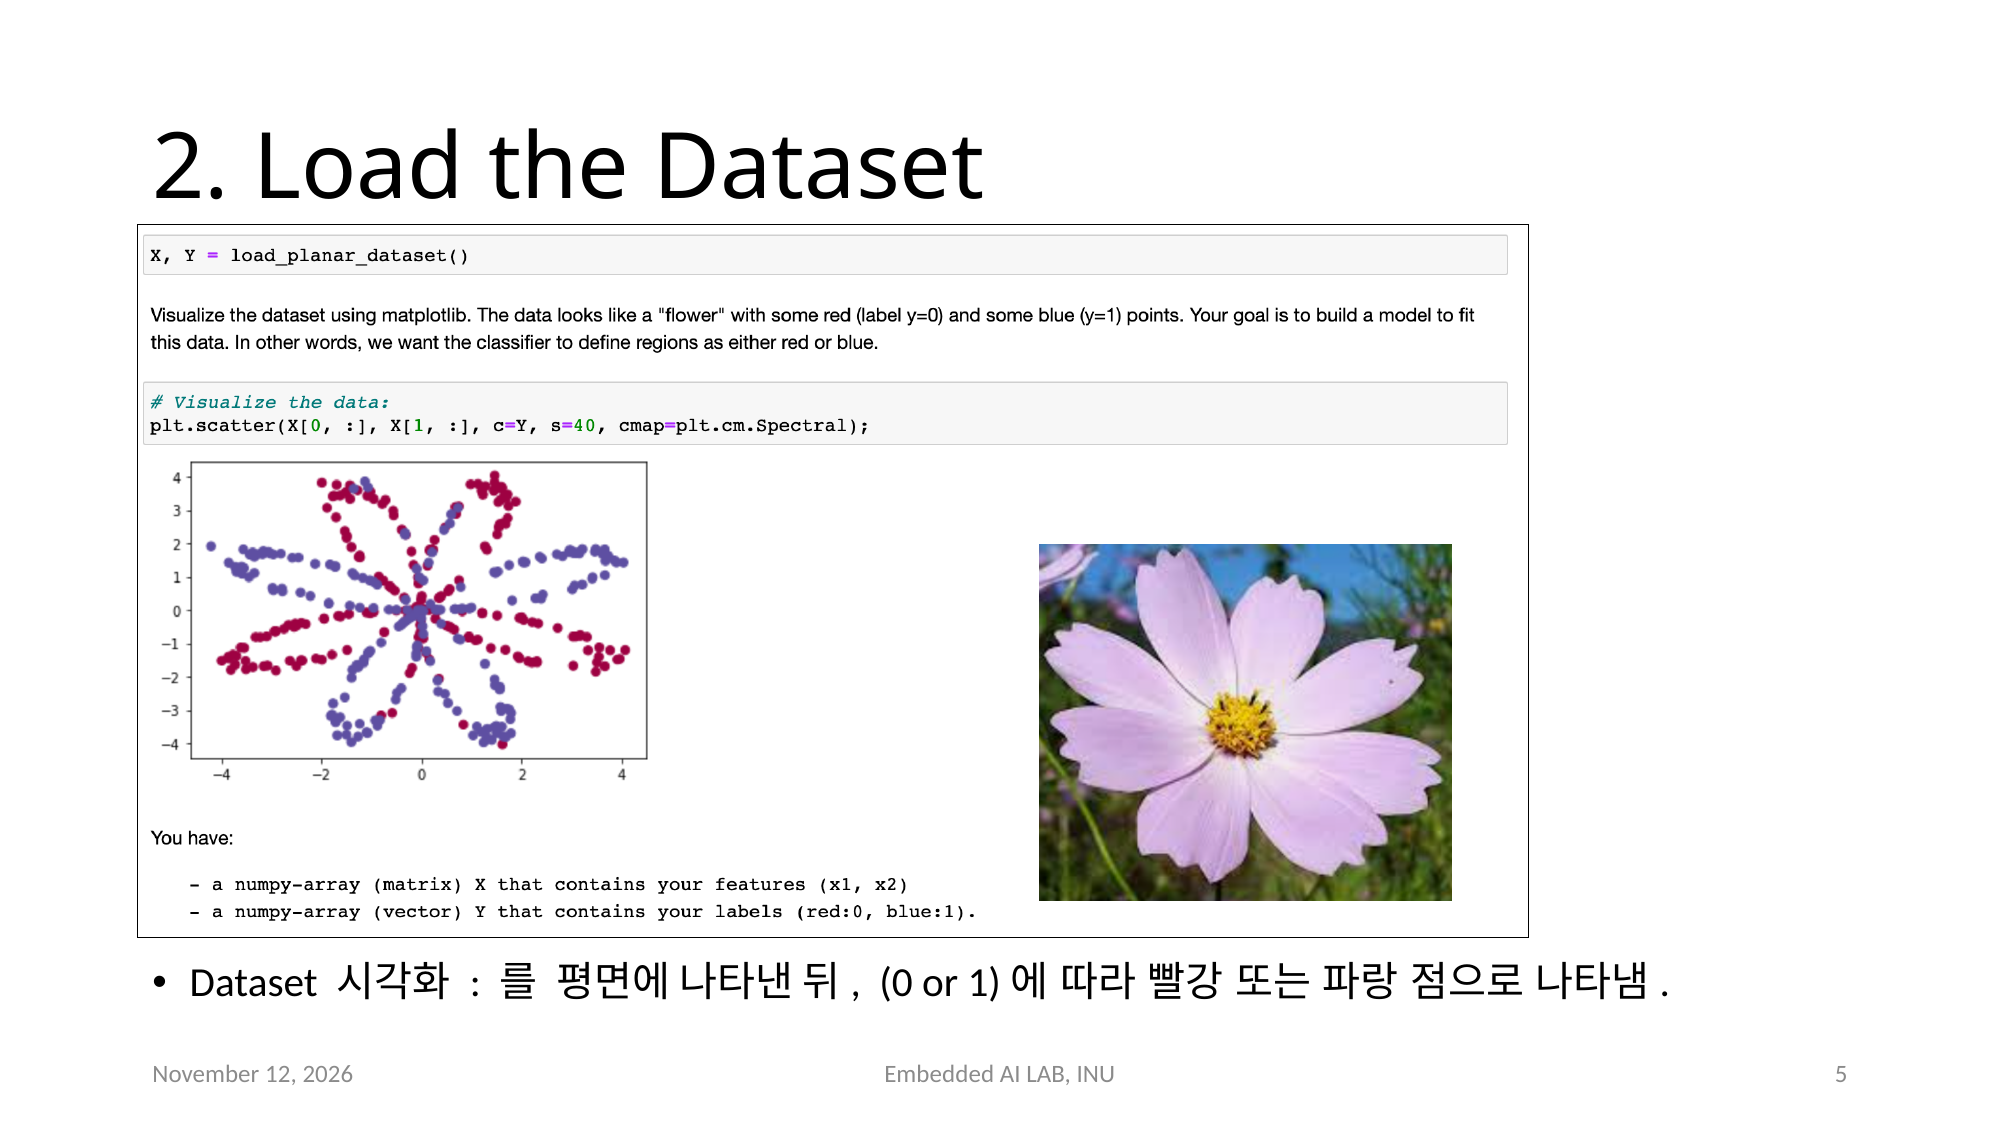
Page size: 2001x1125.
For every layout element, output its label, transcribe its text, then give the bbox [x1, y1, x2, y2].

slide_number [137, 1042, 588, 1103]
slide_number 5 [1412, 1042, 1863, 1103]
title 2. Load the Dataset [137, 59, 1863, 278]
picture [137, 224, 1529, 939]
footer Embedded AI LAB, INU [662, 1042, 1338, 1103]
